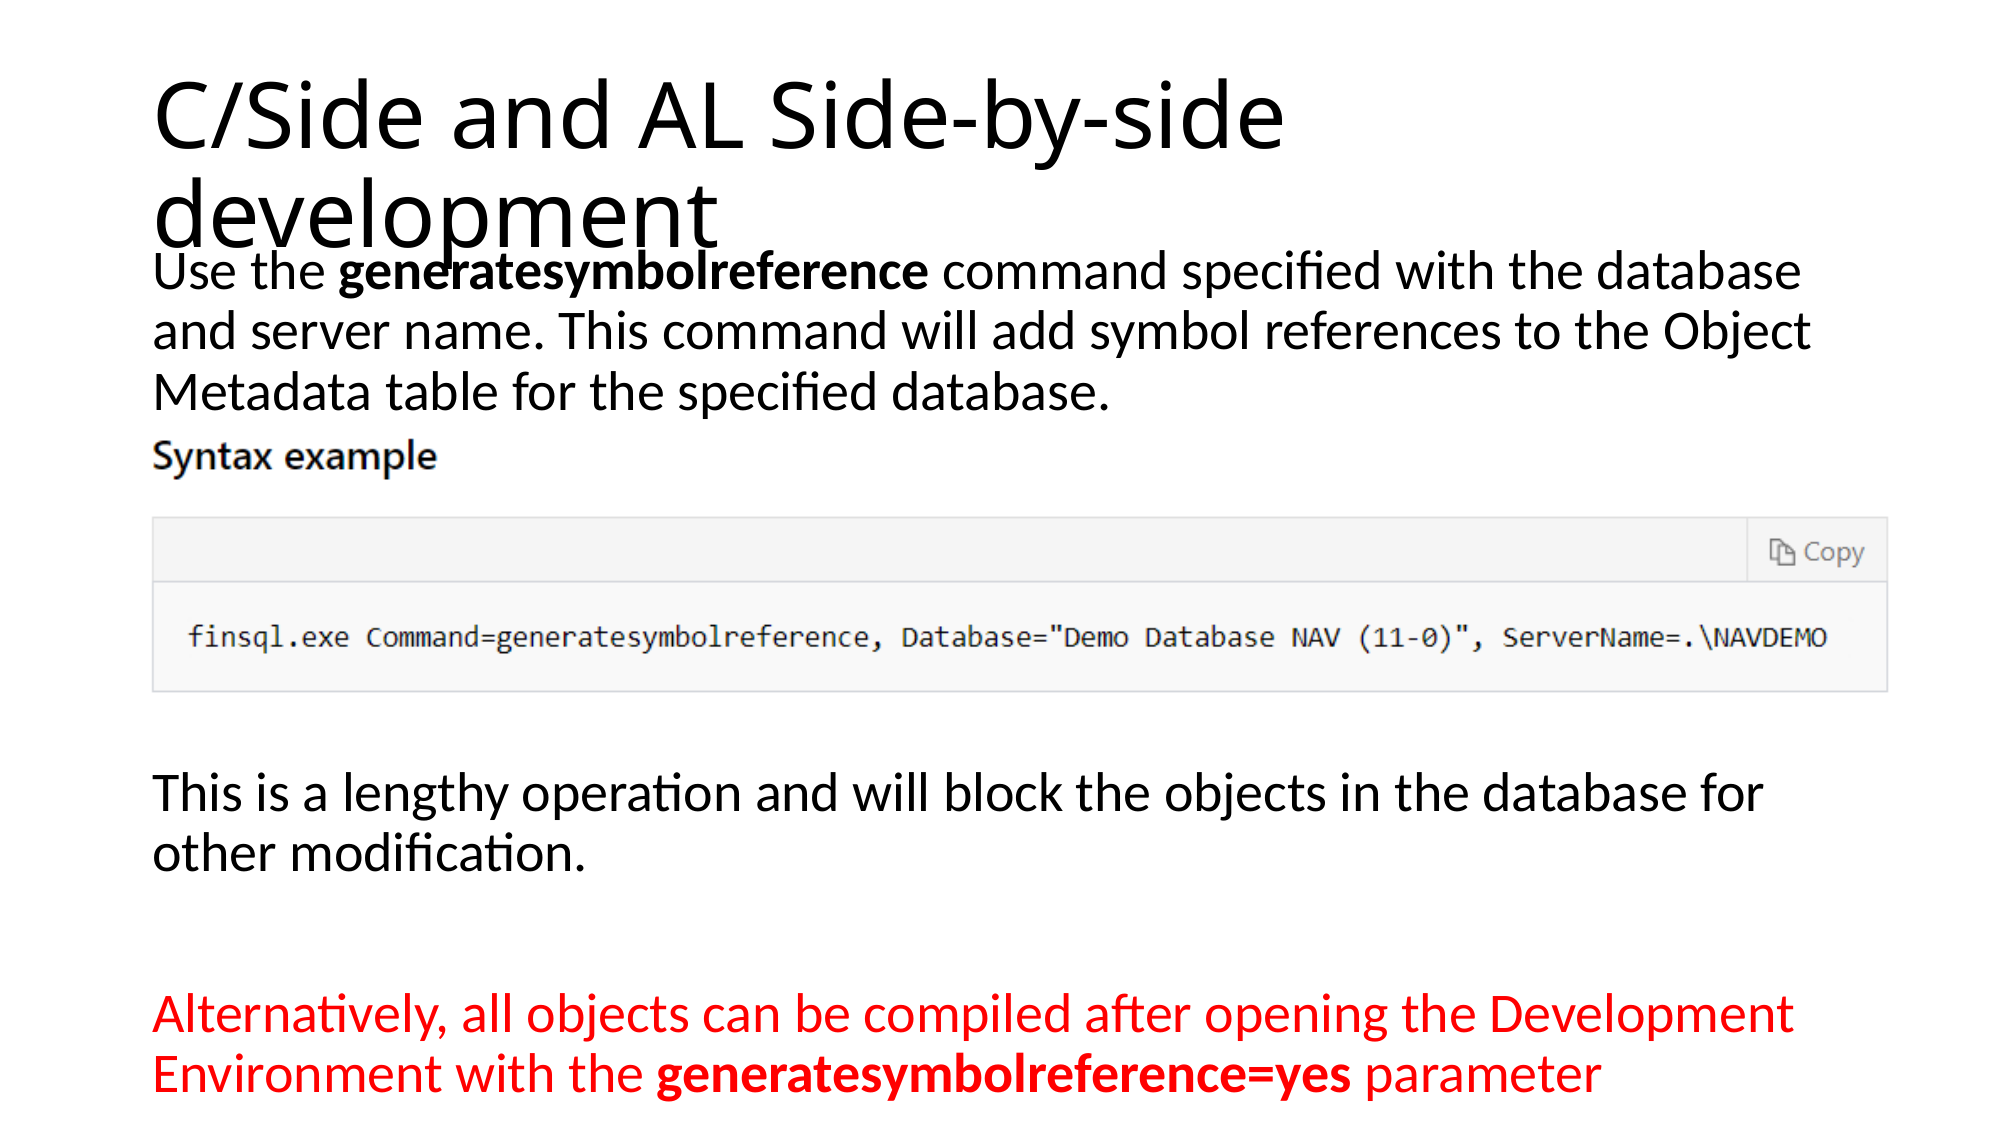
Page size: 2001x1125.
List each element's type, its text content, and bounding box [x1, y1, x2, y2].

title C/Side and AL Side-by-side development [137, 59, 1863, 233]
list Use the generatesymbolreference command specified with the database and server name. This command will add symbol references to the Object Metadata table for the specified database. This is a lengthy operation and will block the objects in the database for other modification. Alternatively, all objects can be compiled after opening the Development Environment with the generatesymbolreference=yes parameter [137, 706, 1863, 1125]
list Use the generatesymbolreference command specified with the database and server name. This command will add symbol references to the Object Metadata table for the specified database. This is a lengthy operation and will block the objects in the database for other modification. Alternatively, all objects can be compiled after opening the Development Environment with the generatesymbolreference=yes parameter [137, 233, 1863, 419]
picture [122, 419, 1907, 706]
